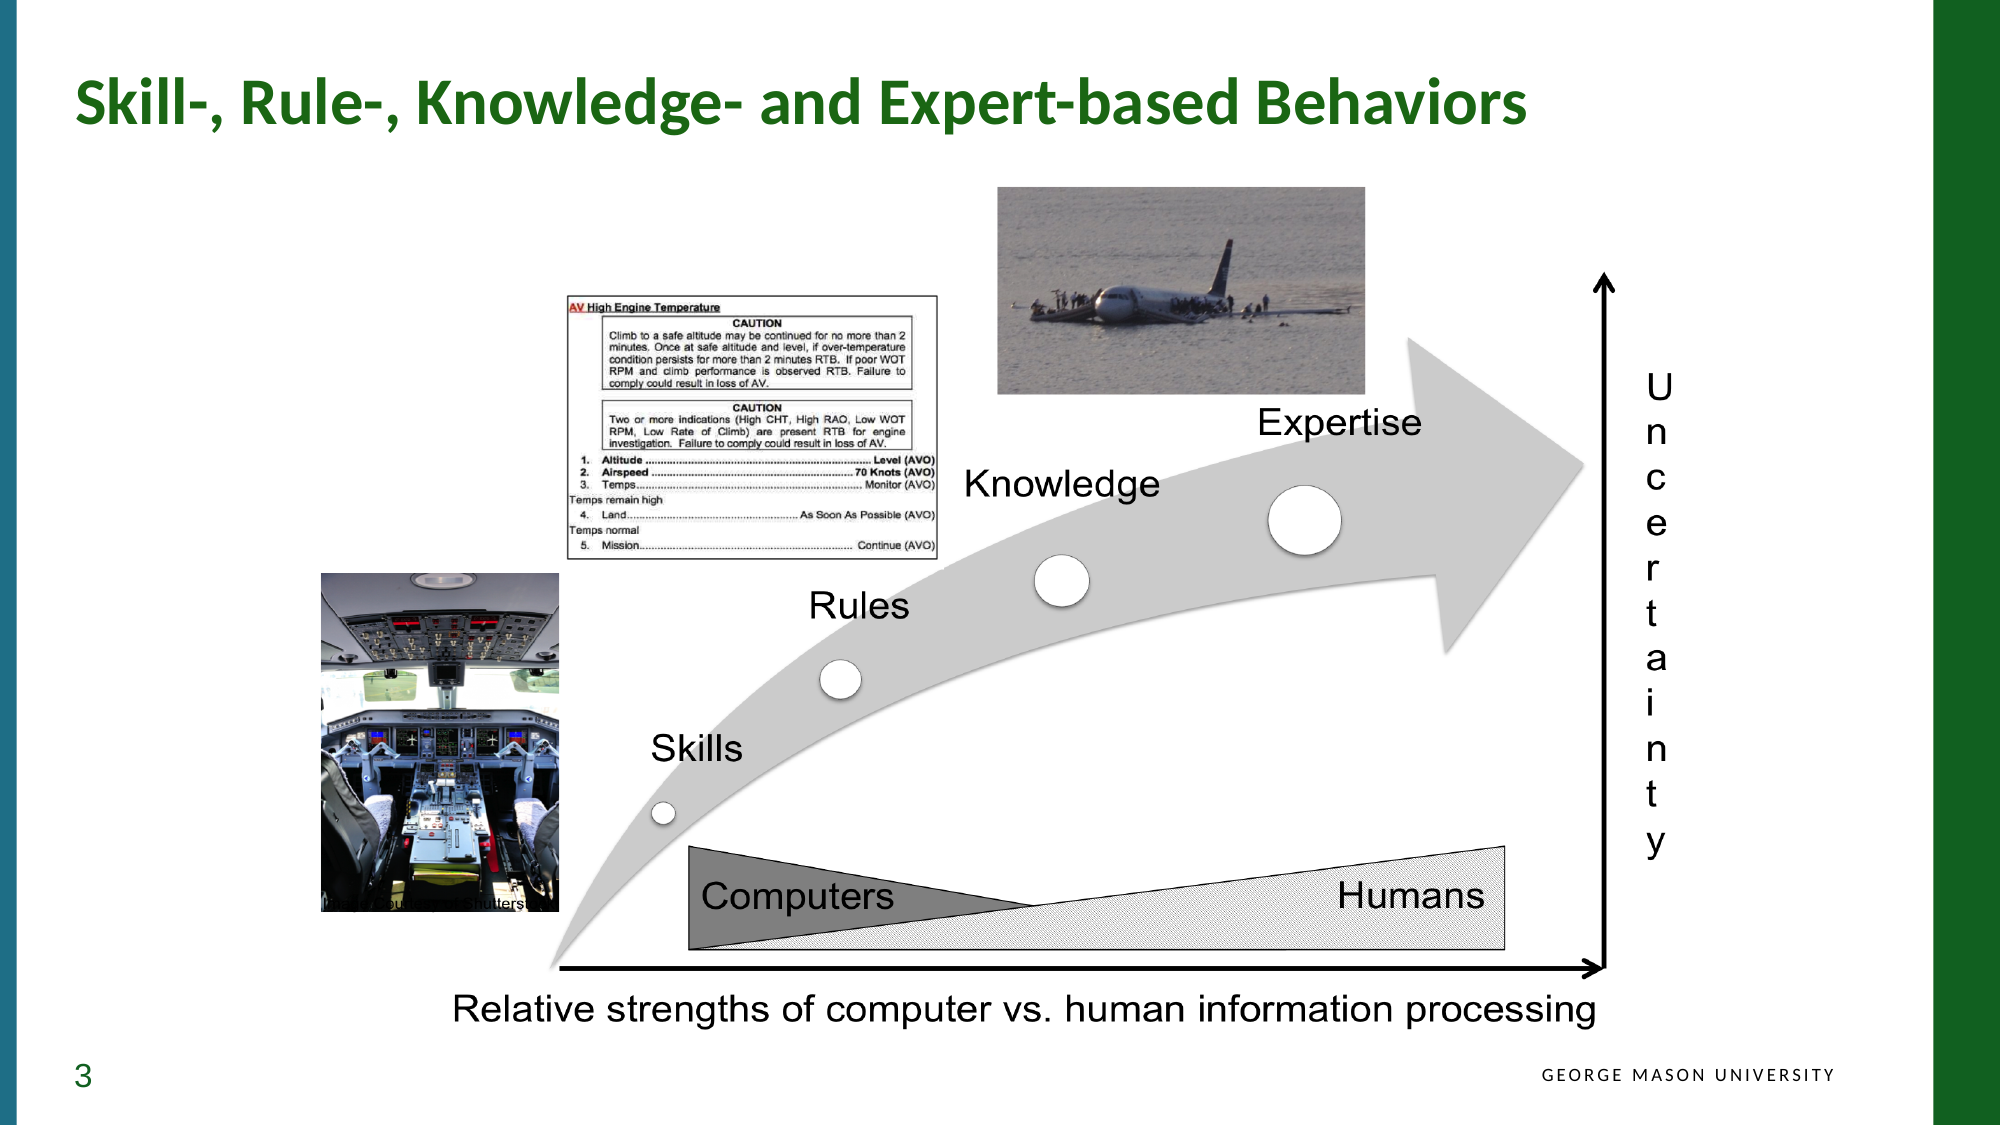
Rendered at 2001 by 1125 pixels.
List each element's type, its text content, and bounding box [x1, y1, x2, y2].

text_box Skill-, Rule-, Knowledge- and Expert-based Behaviors [67, 50, 1852, 150]
picture [256, 149, 1747, 1057]
slide_number 3 [66, 1046, 103, 1100]
